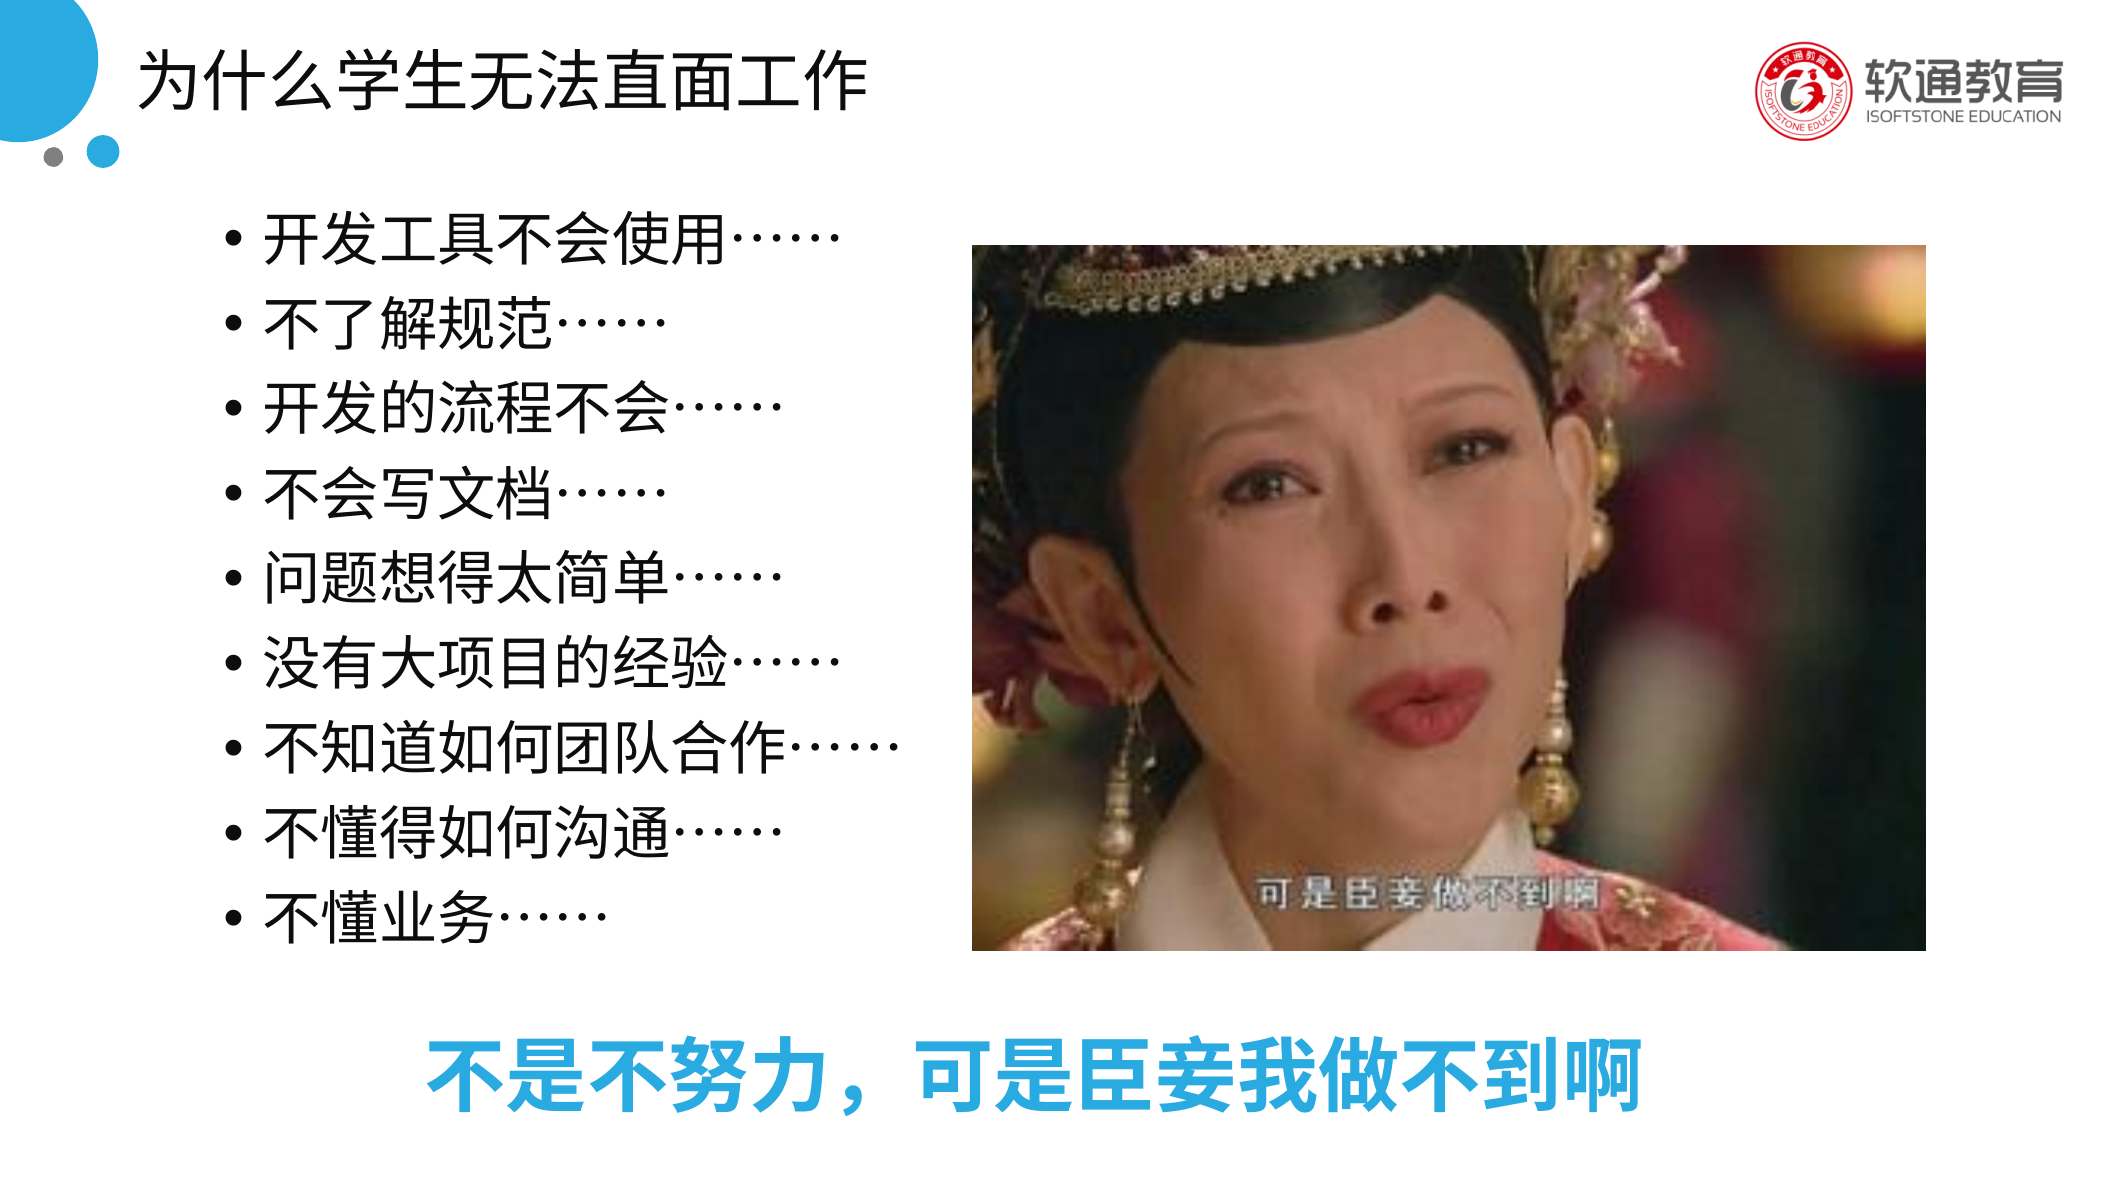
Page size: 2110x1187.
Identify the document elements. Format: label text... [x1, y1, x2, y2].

text_box 不是不努力，可是臣妾我做不到啊 [413, 1018, 1799, 1128]
picture [972, 245, 1926, 952]
picture [1751, 40, 2067, 143]
text_box 为什么学生无法直面工作 [135, 38, 1270, 119]
text_box 开发工具不会使用…… 不了解规范…… 开发的流程不会…… 不会写文档…… 问题想得太简单…… 没有大项目的经验…… 不知道如何团队合作…… 不懂得如何沟通…… 不懂业务…… [208, 202, 977, 994]
